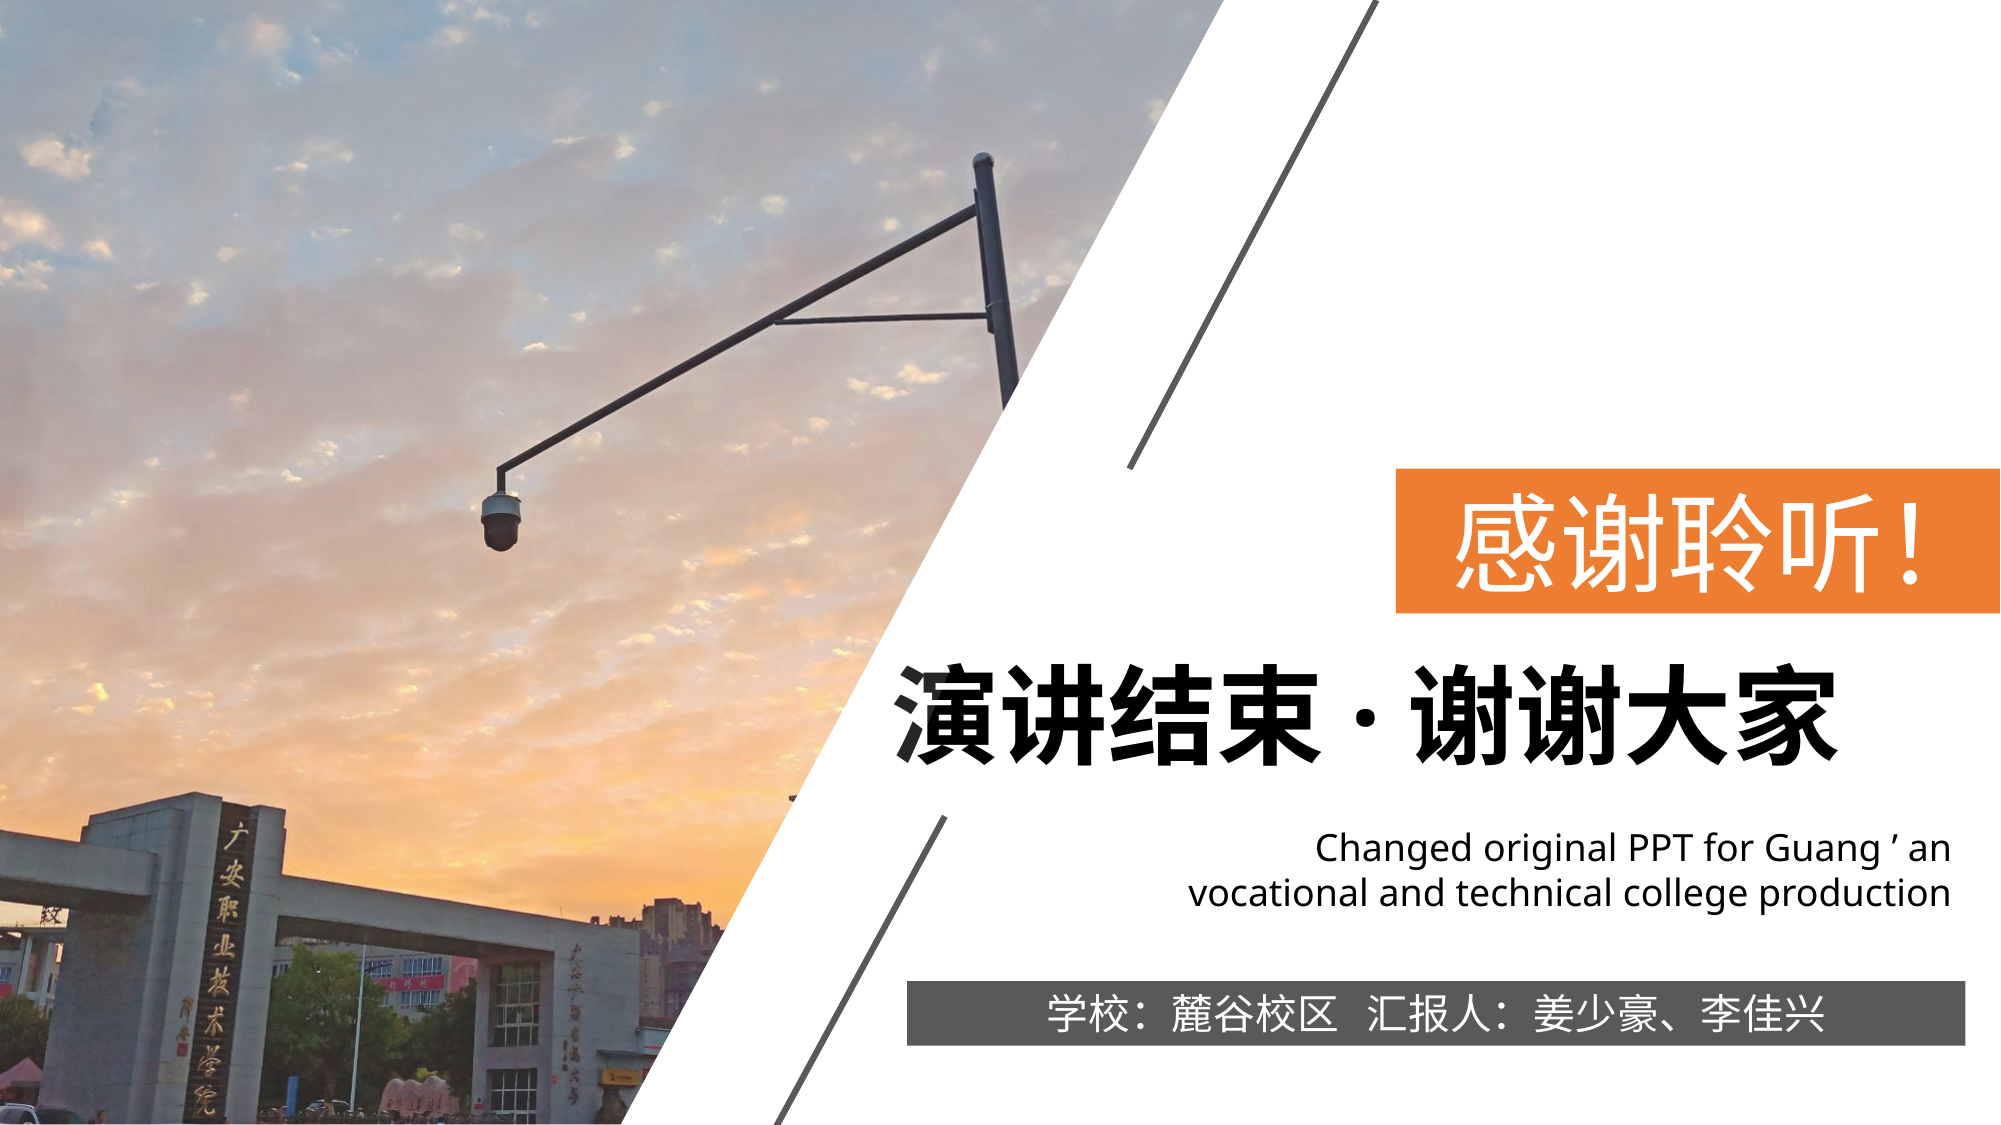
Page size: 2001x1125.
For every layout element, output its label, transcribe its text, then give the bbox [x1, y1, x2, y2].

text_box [0, 0, 1225, 1125]
text_box 演讲结束·谢谢大家 [1225, 640, 1969, 785]
text_box Changed original PPT for Guang ’ an vocational and technical college production [1225, 816, 1968, 922]
text_box 学校：麓谷校区 汇报人：姜少豪、李佳兴 [1225, 981, 1966, 1046]
text_box 感谢聆听！ [1395, 468, 2000, 614]
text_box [1225, 0, 1377, 469]
